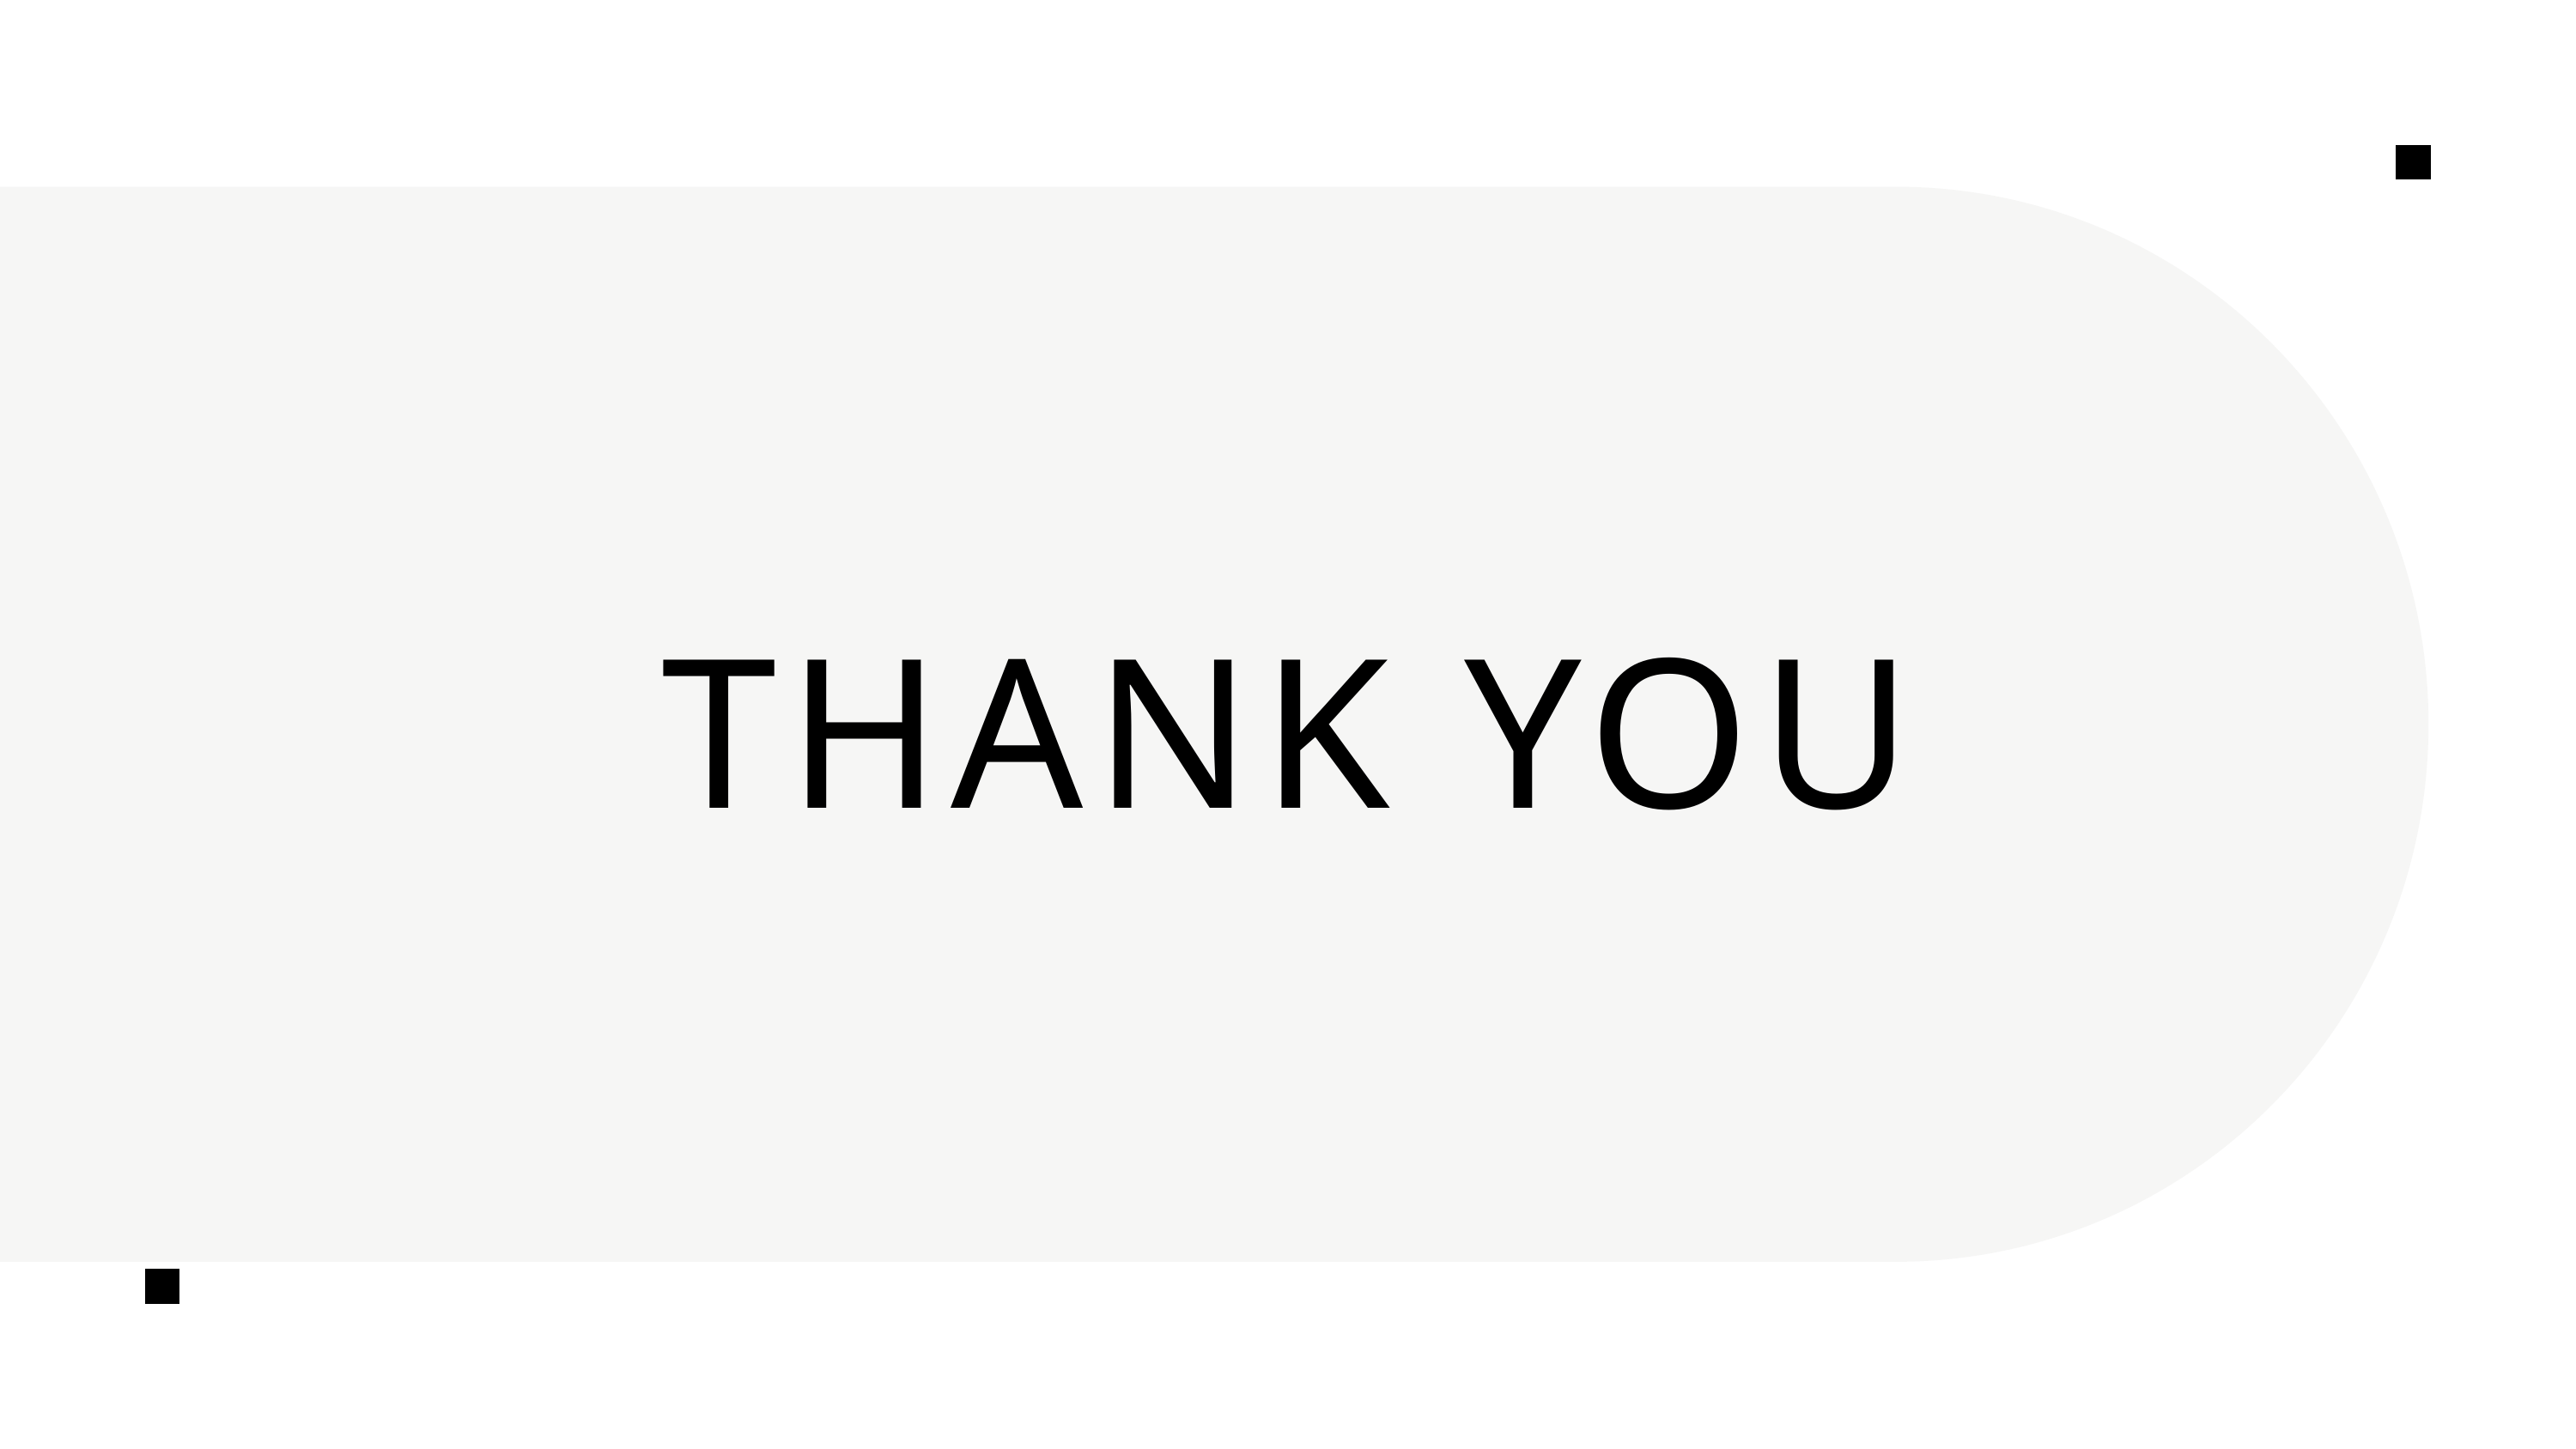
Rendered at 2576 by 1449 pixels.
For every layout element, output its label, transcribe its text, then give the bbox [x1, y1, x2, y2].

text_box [2396, 144, 2432, 180]
text_box THANK YOU [416, 559, 2160, 850]
text_box [0, 185, 2431, 1264]
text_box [144, 1268, 180, 1304]
